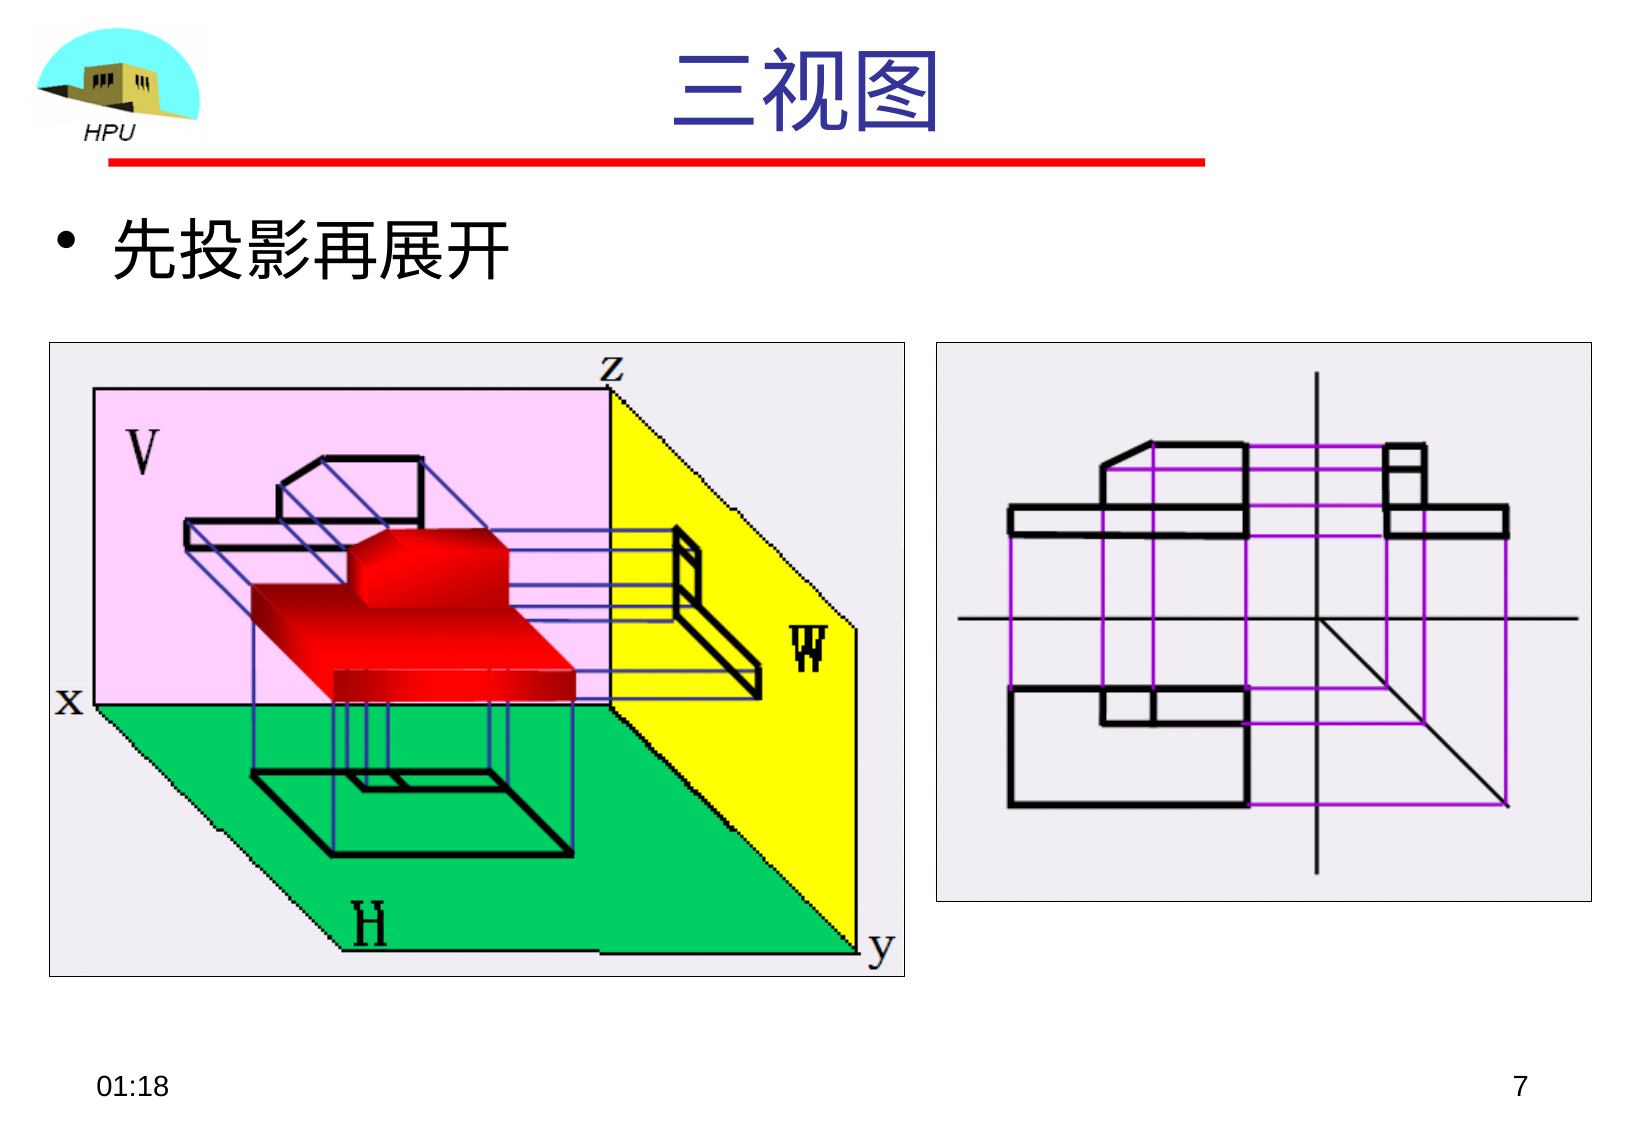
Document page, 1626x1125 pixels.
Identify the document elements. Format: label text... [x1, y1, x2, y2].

title 三视图 [27, 12, 1585, 163]
picture [936, 342, 1592, 901]
list 先投影再展开 [40, 200, 1598, 1050]
picture [49, 342, 905, 976]
slide_number 7 [1164, 1059, 1544, 1113]
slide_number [80, 1059, 461, 1113]
